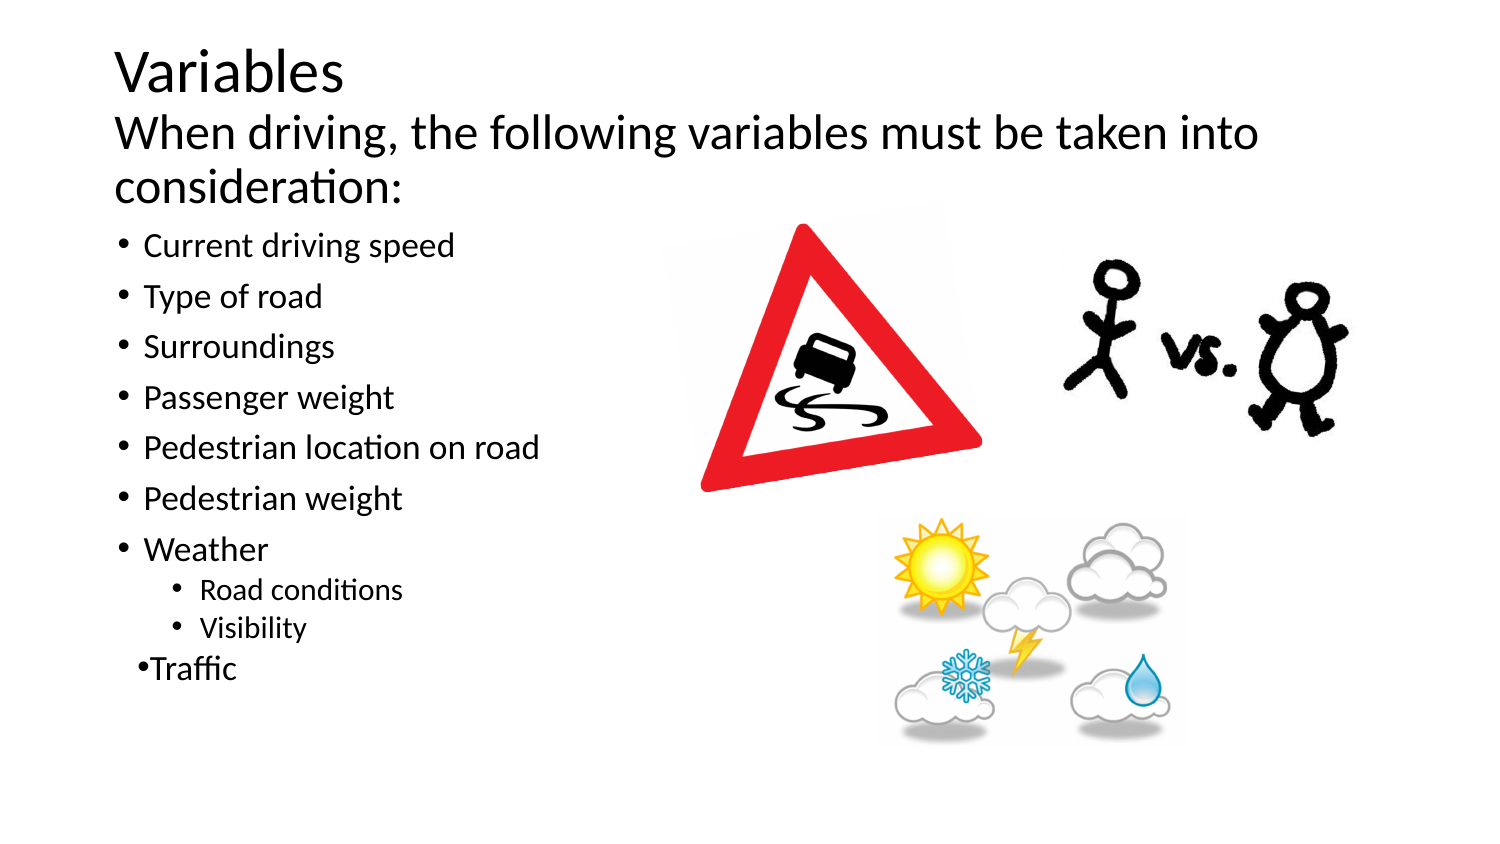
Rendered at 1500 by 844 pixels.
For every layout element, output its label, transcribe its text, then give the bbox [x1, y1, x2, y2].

picture [877, 515, 1188, 748]
picture [662, 201, 983, 493]
title Variables When driving, the following variables must be taken into consideration: [103, 44, 1397, 208]
picture [1042, 244, 1372, 449]
list Current driving speed Type of road Surroundings Passenger weight Pedestrian location on road Pedestrian weight Weather Road conditions Visibility Traffic [103, 224, 1397, 760]
